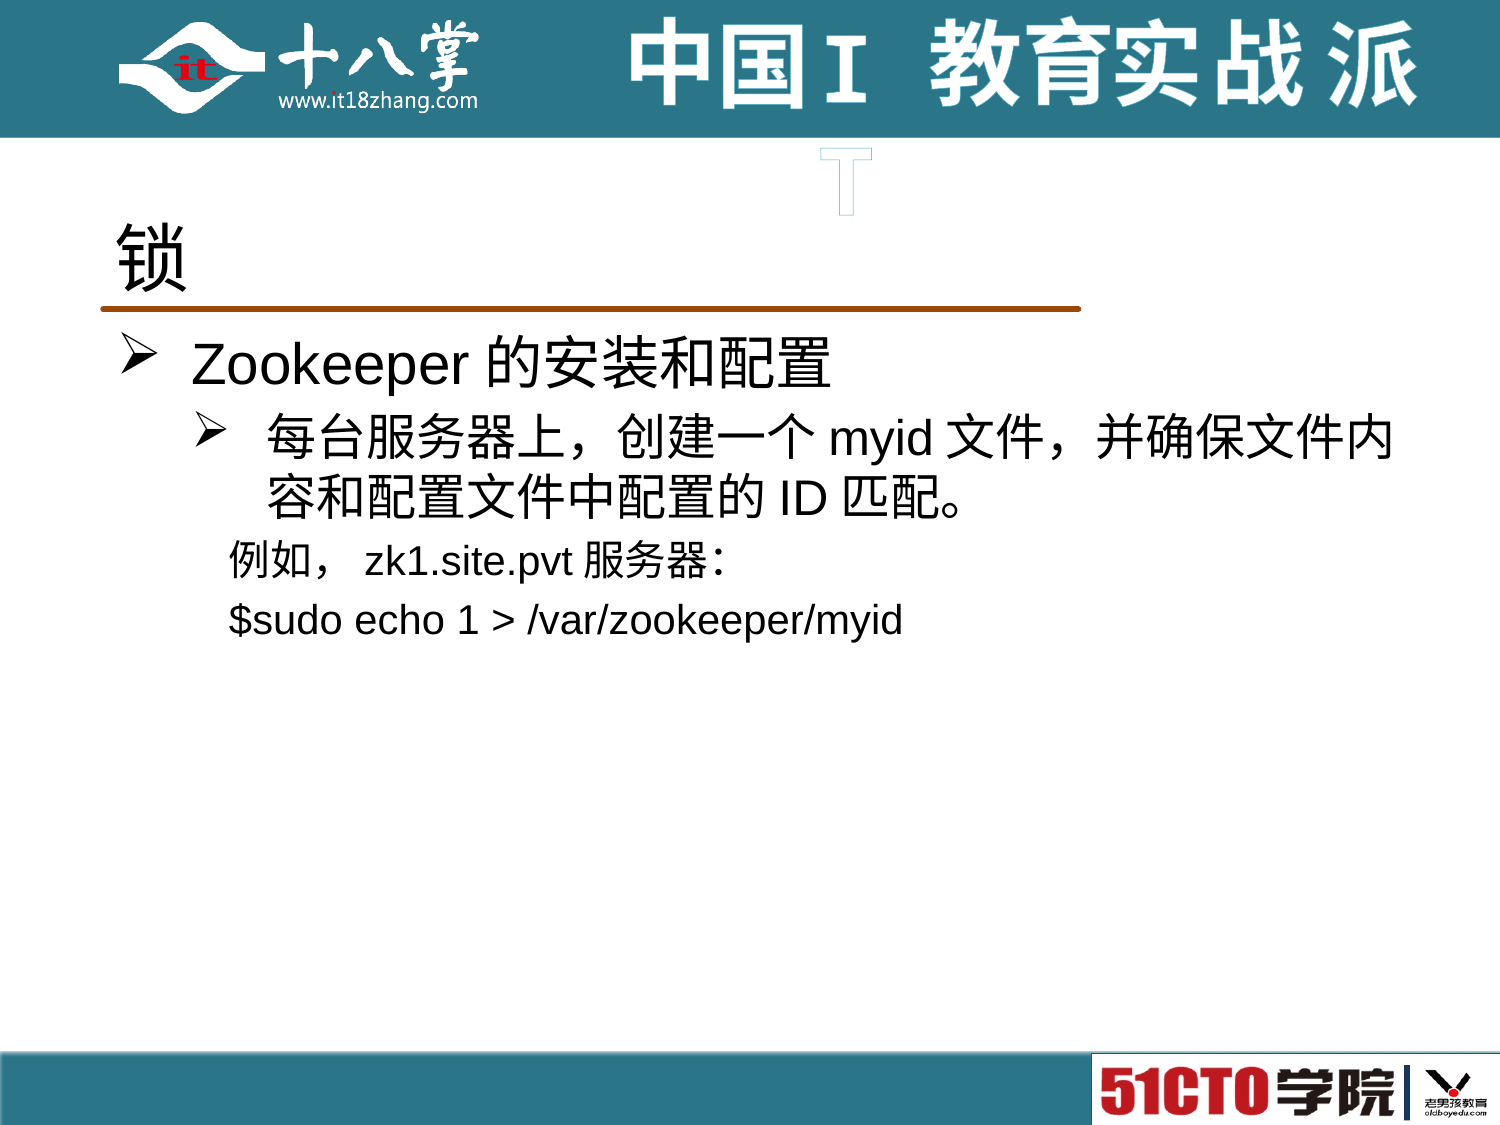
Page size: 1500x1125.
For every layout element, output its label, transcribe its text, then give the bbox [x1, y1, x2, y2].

picture [119, 20, 479, 114]
picture [1092, 1054, 1500, 1125]
list Zookeeper的安装和配置 每台服务器上，创建一个myid文件，并确保文件内容和配置文件中配置的ID匹配。 例如，zk1.site.pvt服务器： $sudo echo 1 > /var/zookeeper/myid [101, 318, 1424, 1035]
title 锁 [100, 204, 1424, 303]
